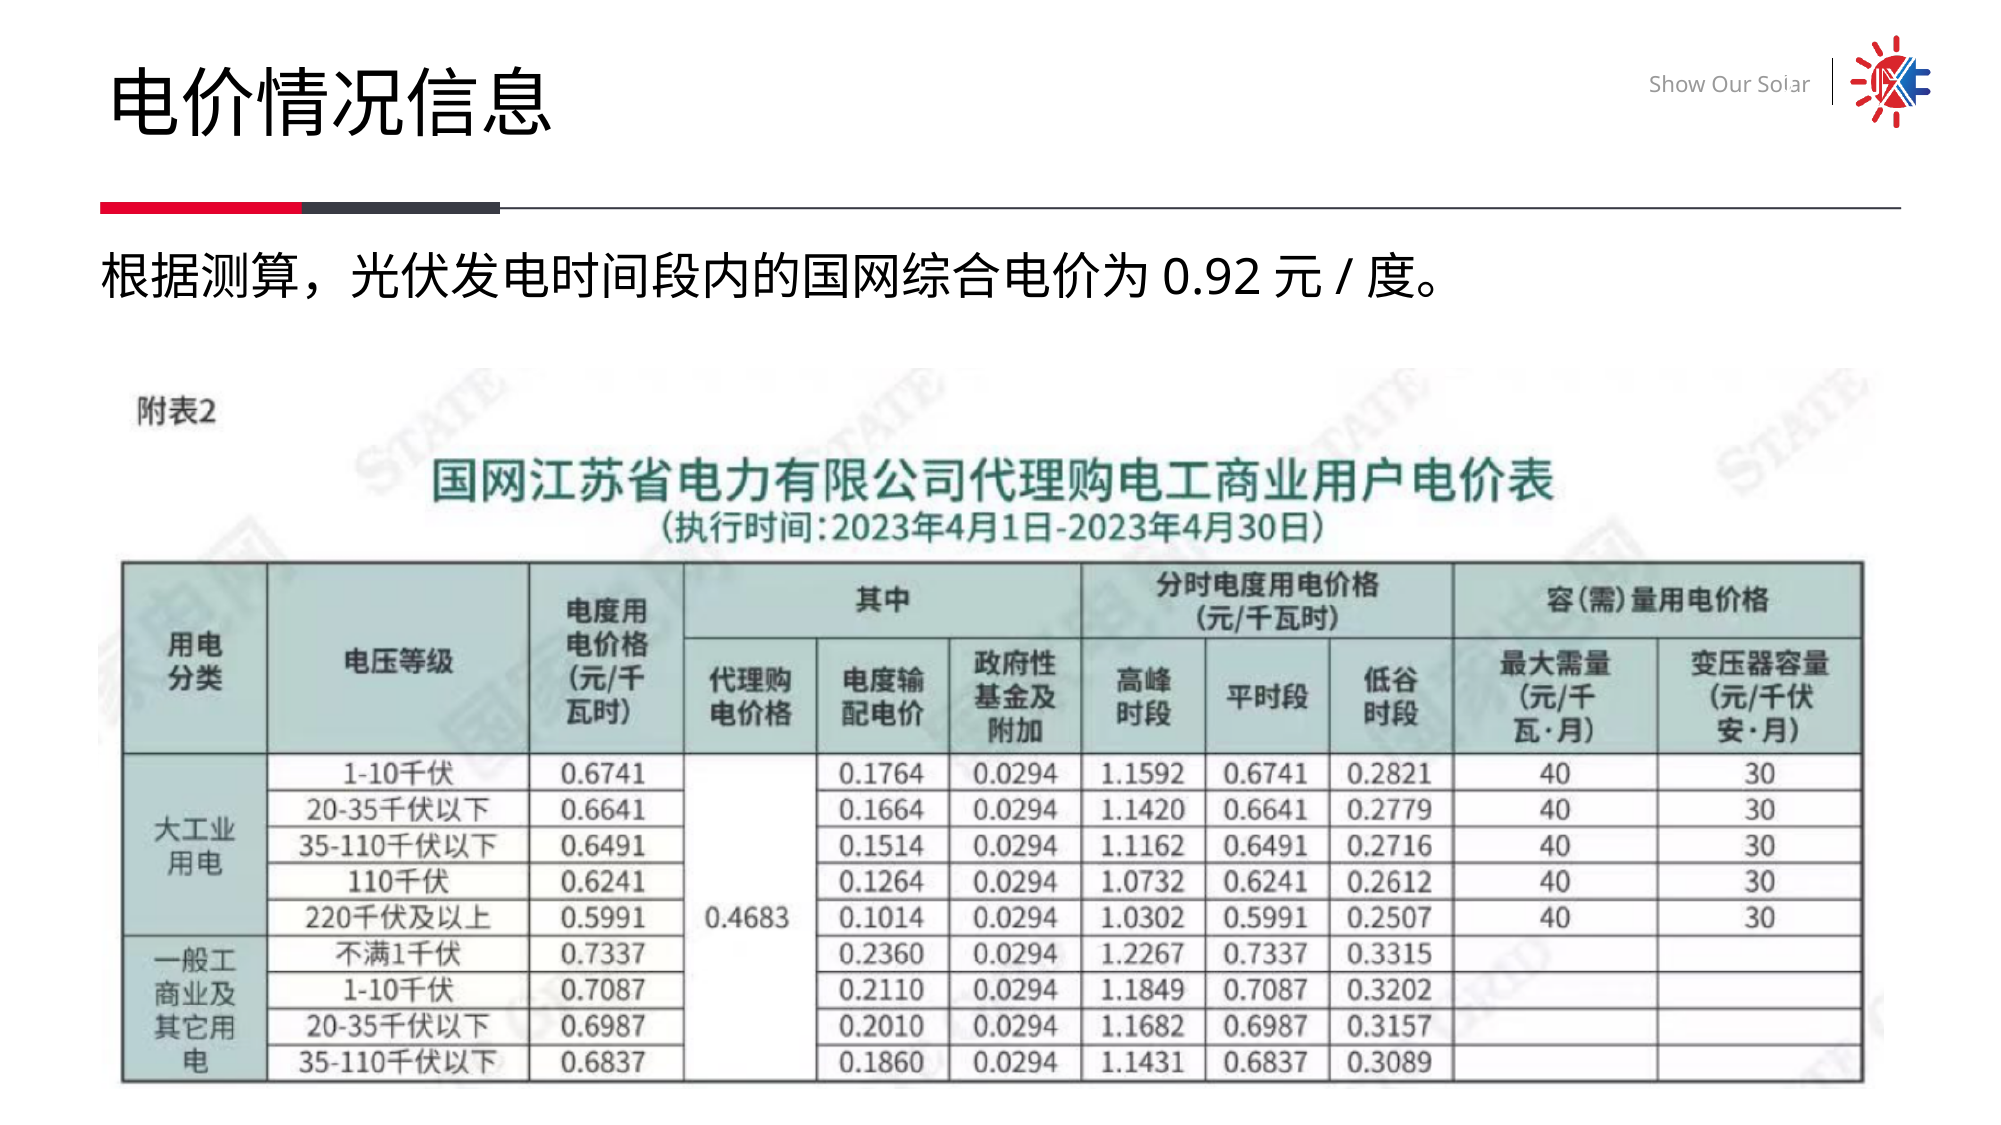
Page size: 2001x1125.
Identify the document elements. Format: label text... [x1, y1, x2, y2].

picture [99, 202, 1902, 214]
picture [1811, 24, 1969, 139]
picture [98, 368, 1884, 1089]
text_box 根据测算，光伏发电时间段内的国网综合电价为0.92元/度。 [98, 241, 1758, 305]
text_box 电价情况信息 [90, 48, 784, 154]
